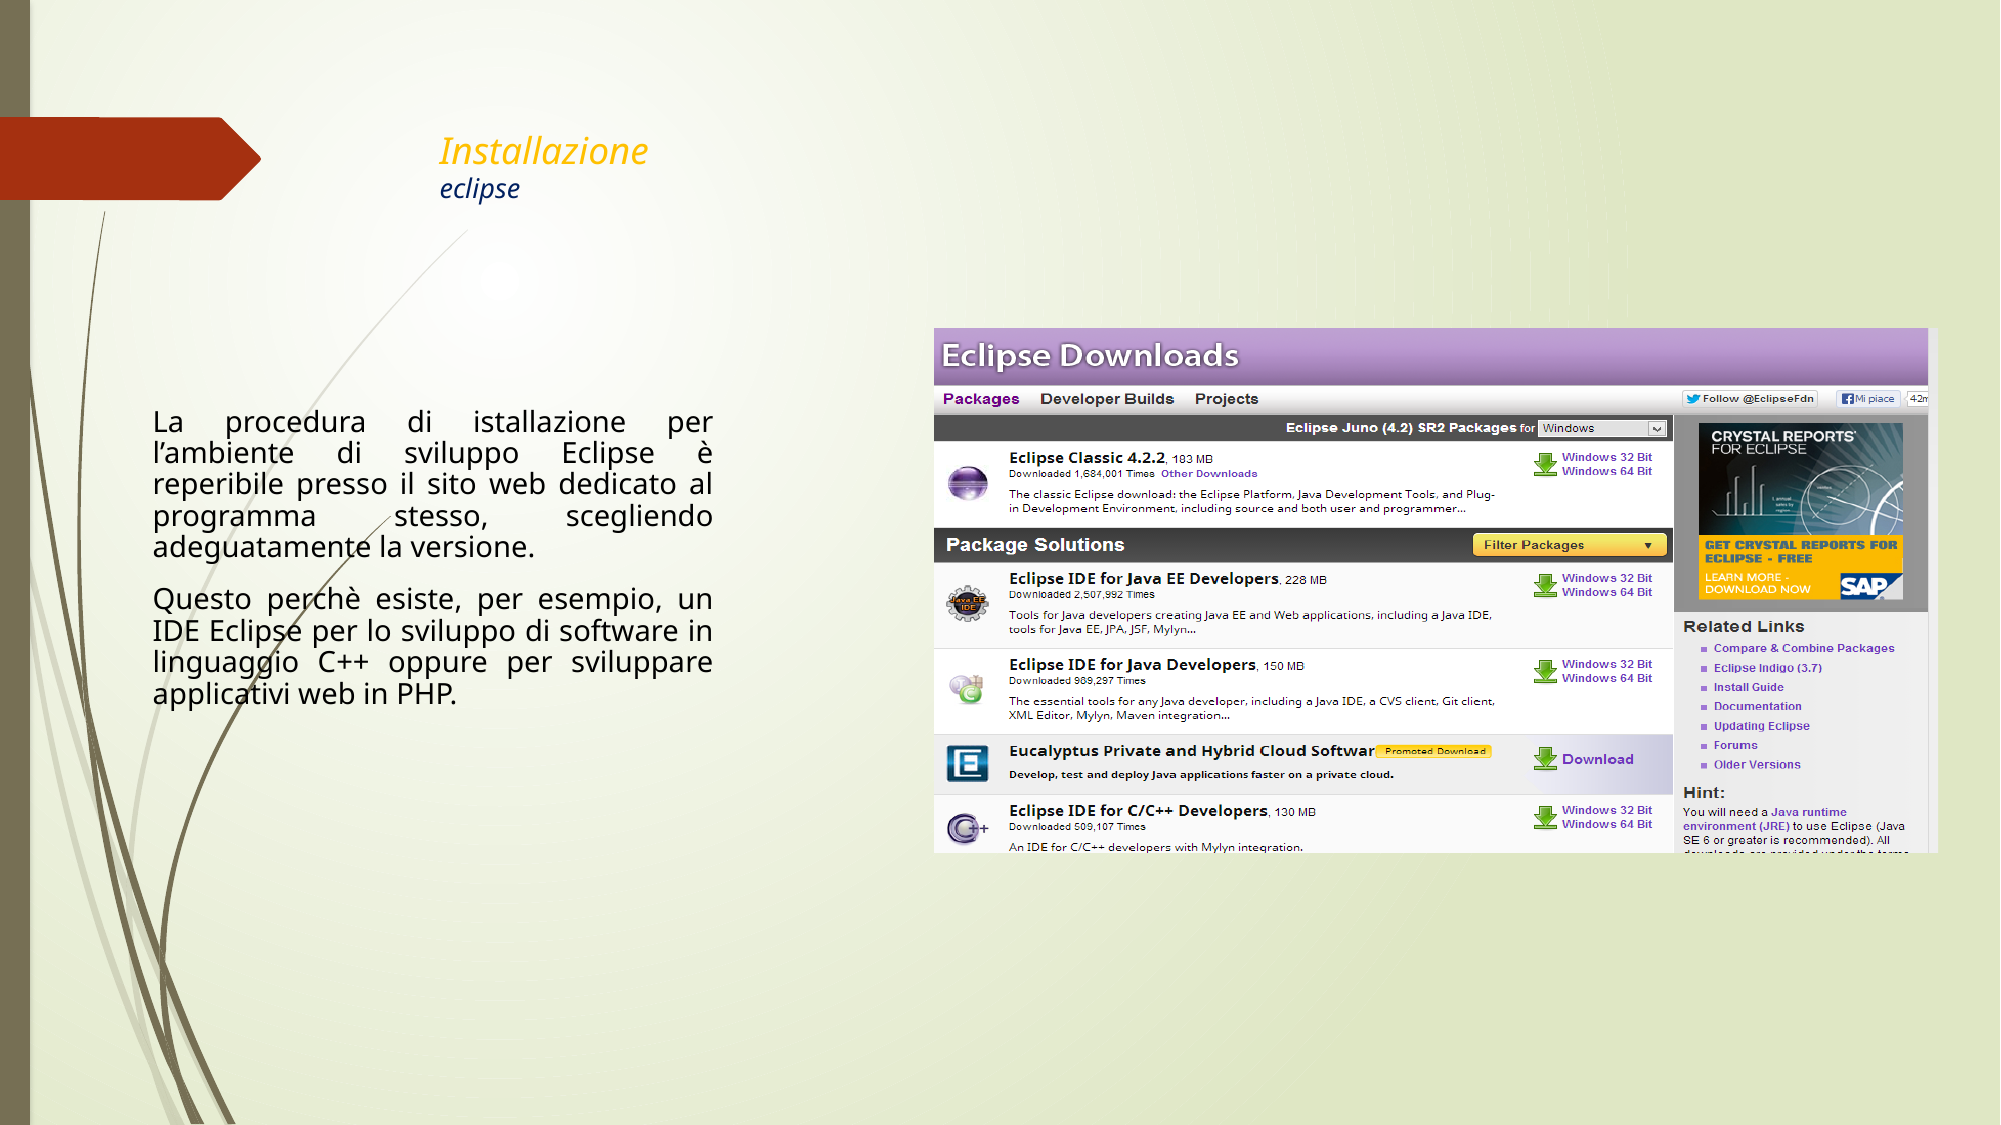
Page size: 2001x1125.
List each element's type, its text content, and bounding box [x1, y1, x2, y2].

text_box Installazione eclipse [424, 119, 1888, 213]
picture [933, 328, 1939, 854]
text_box La procedura di istallazione per l’ambiente di sviluppo Eclipse è reperibile presso il sito web dedicato al programma stesso, scegliendo adeguatamente la versione. Questo perchè esiste, per esempio, un IDE Eclipse per lo sviluppo di software in linguaggio C++ oppure per sviluppare applicativi web in PHP. [137, 328, 729, 1075]
